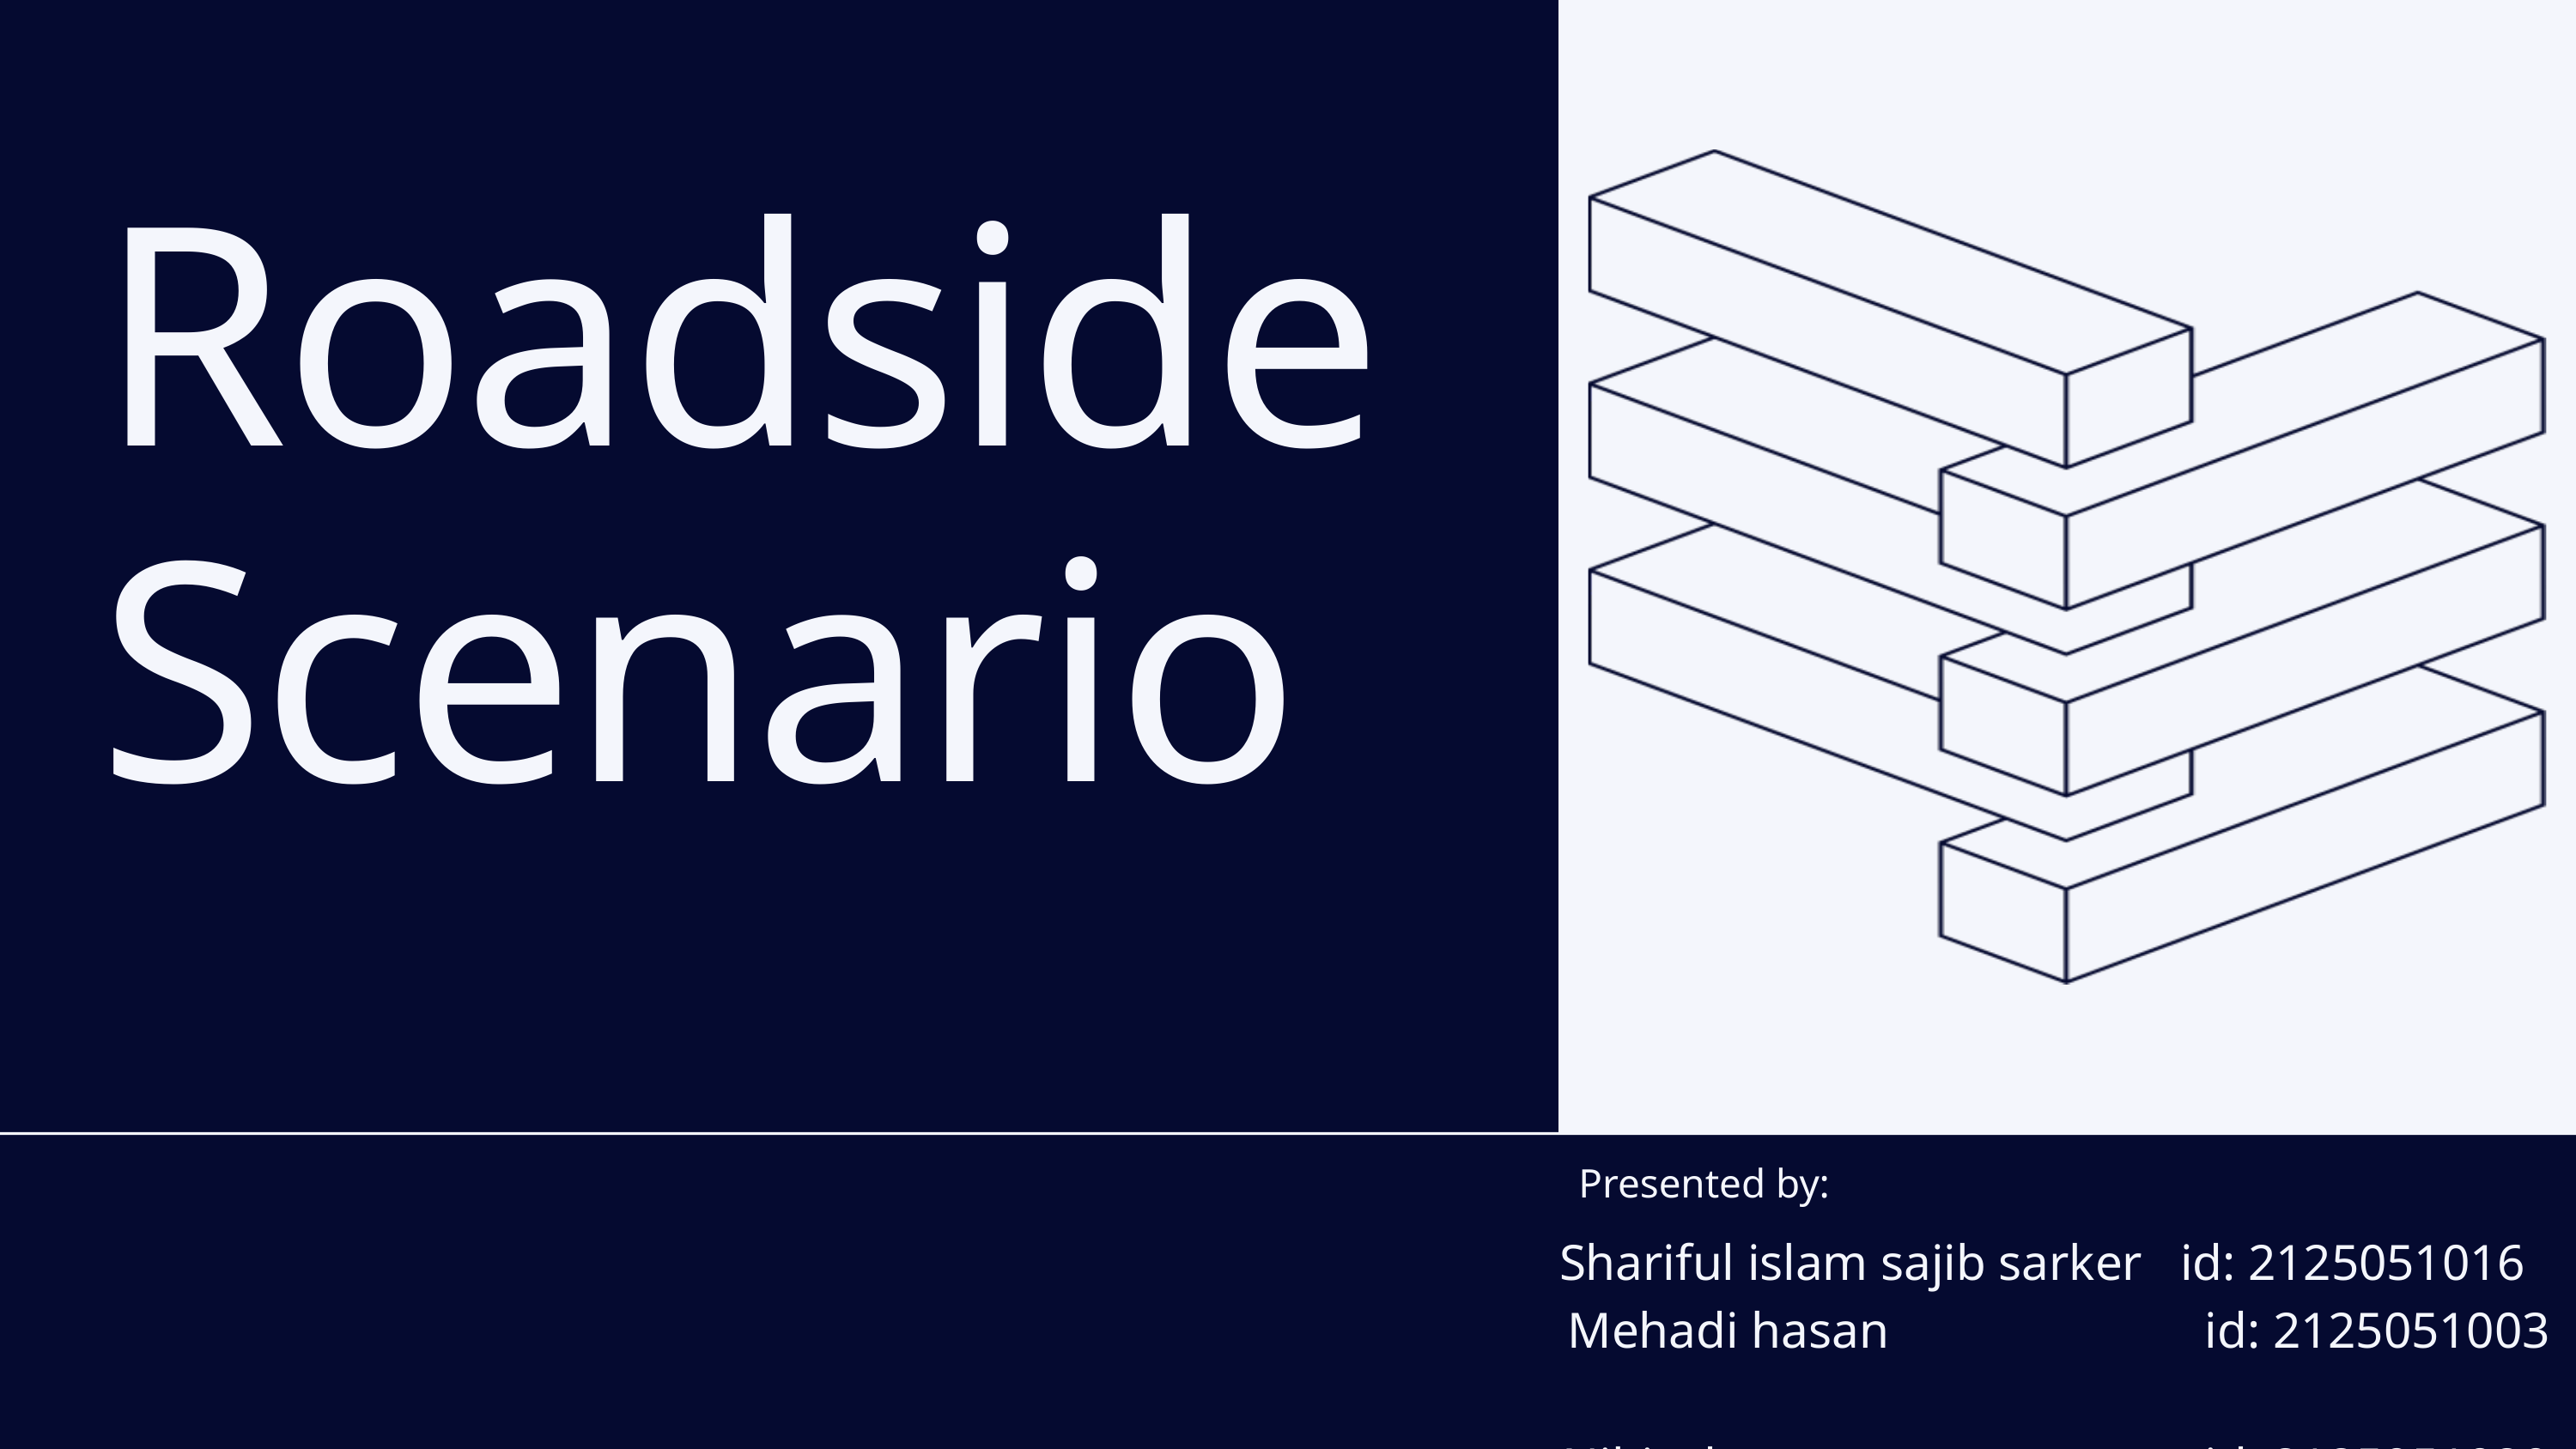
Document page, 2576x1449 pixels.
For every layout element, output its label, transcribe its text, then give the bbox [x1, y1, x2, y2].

text_box [1588, 149, 2547, 985]
text_box [1558, 0, 2576, 1133]
text_box Roadside Scenario [98, 171, 2235, 843]
text_box Shariful islam sajib sarker id: 2125051016 Mehadi hasan id: 2125051003 Nibir dewan id: 2125051020 [1558, 1222, 2576, 1449]
text_box Presented by: [1568, 1150, 1840, 1206]
